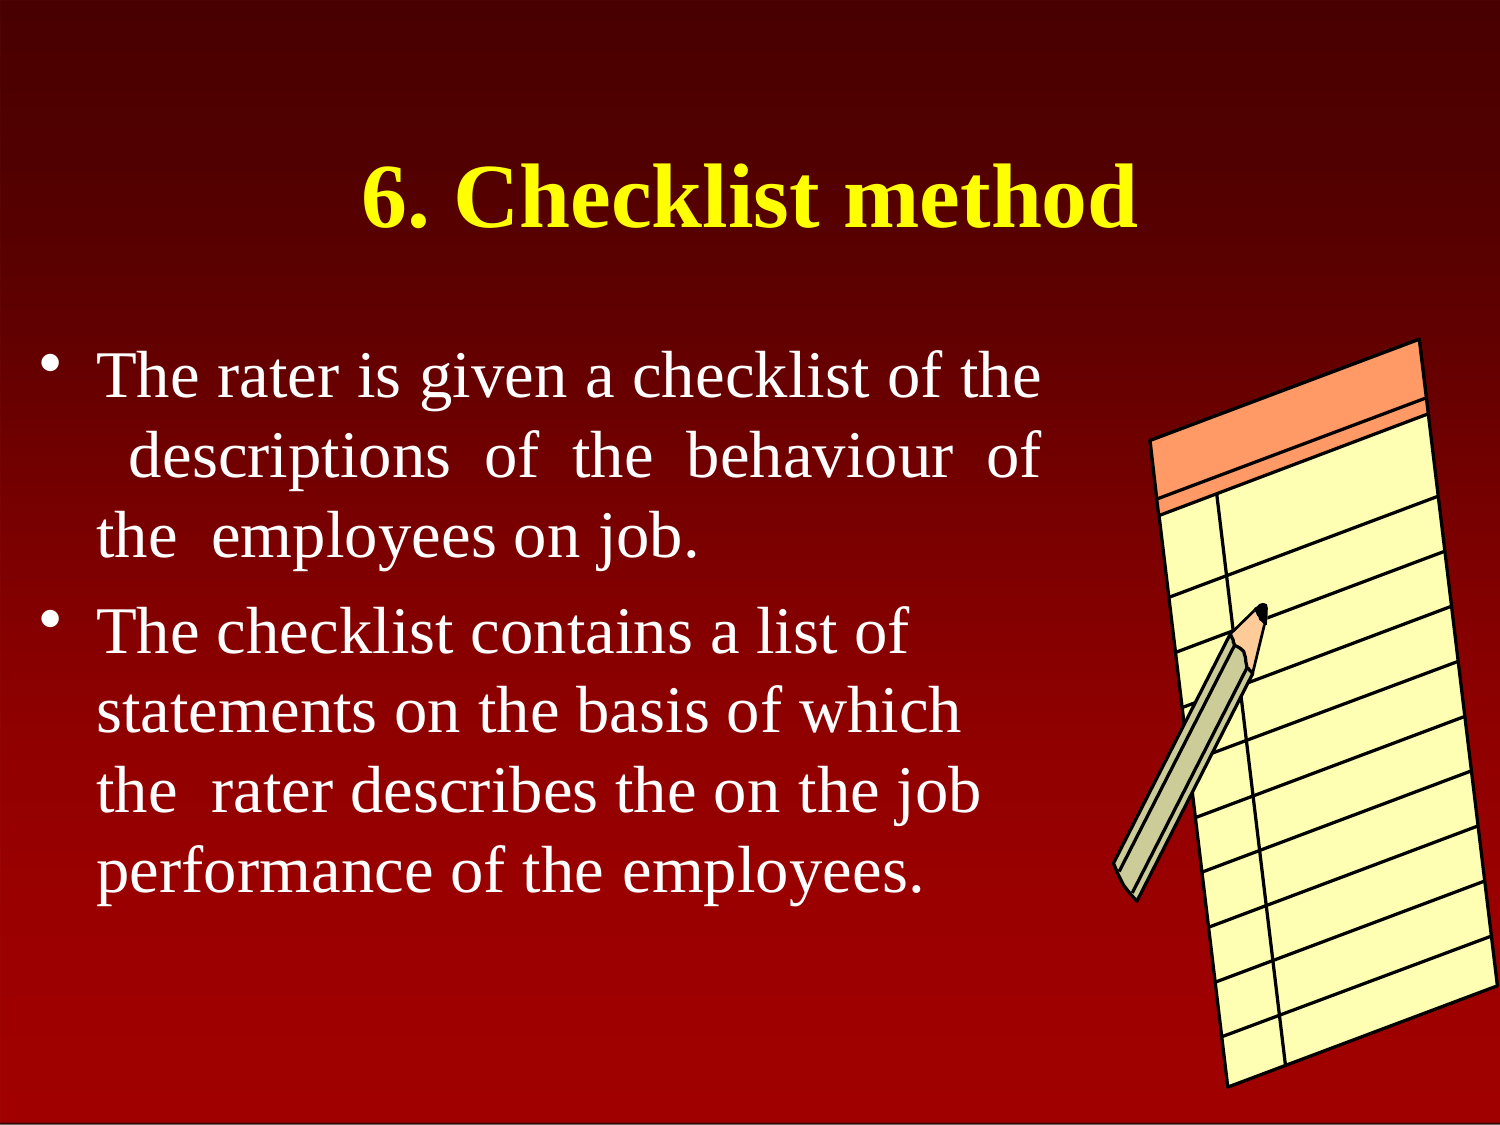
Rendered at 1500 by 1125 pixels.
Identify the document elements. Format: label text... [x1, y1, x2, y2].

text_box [1111, 337, 1500, 1089]
text_box The rater is given a checklist of the descriptions of the behaviour of the employees on job. The checklist contains a list of statements on the basis of which the rater describes the on the job performance of the employees. [37, 328, 1062, 907]
picture [0, 0, 1500, 1125]
title 6. Checklist method [359, 133, 1142, 324]
